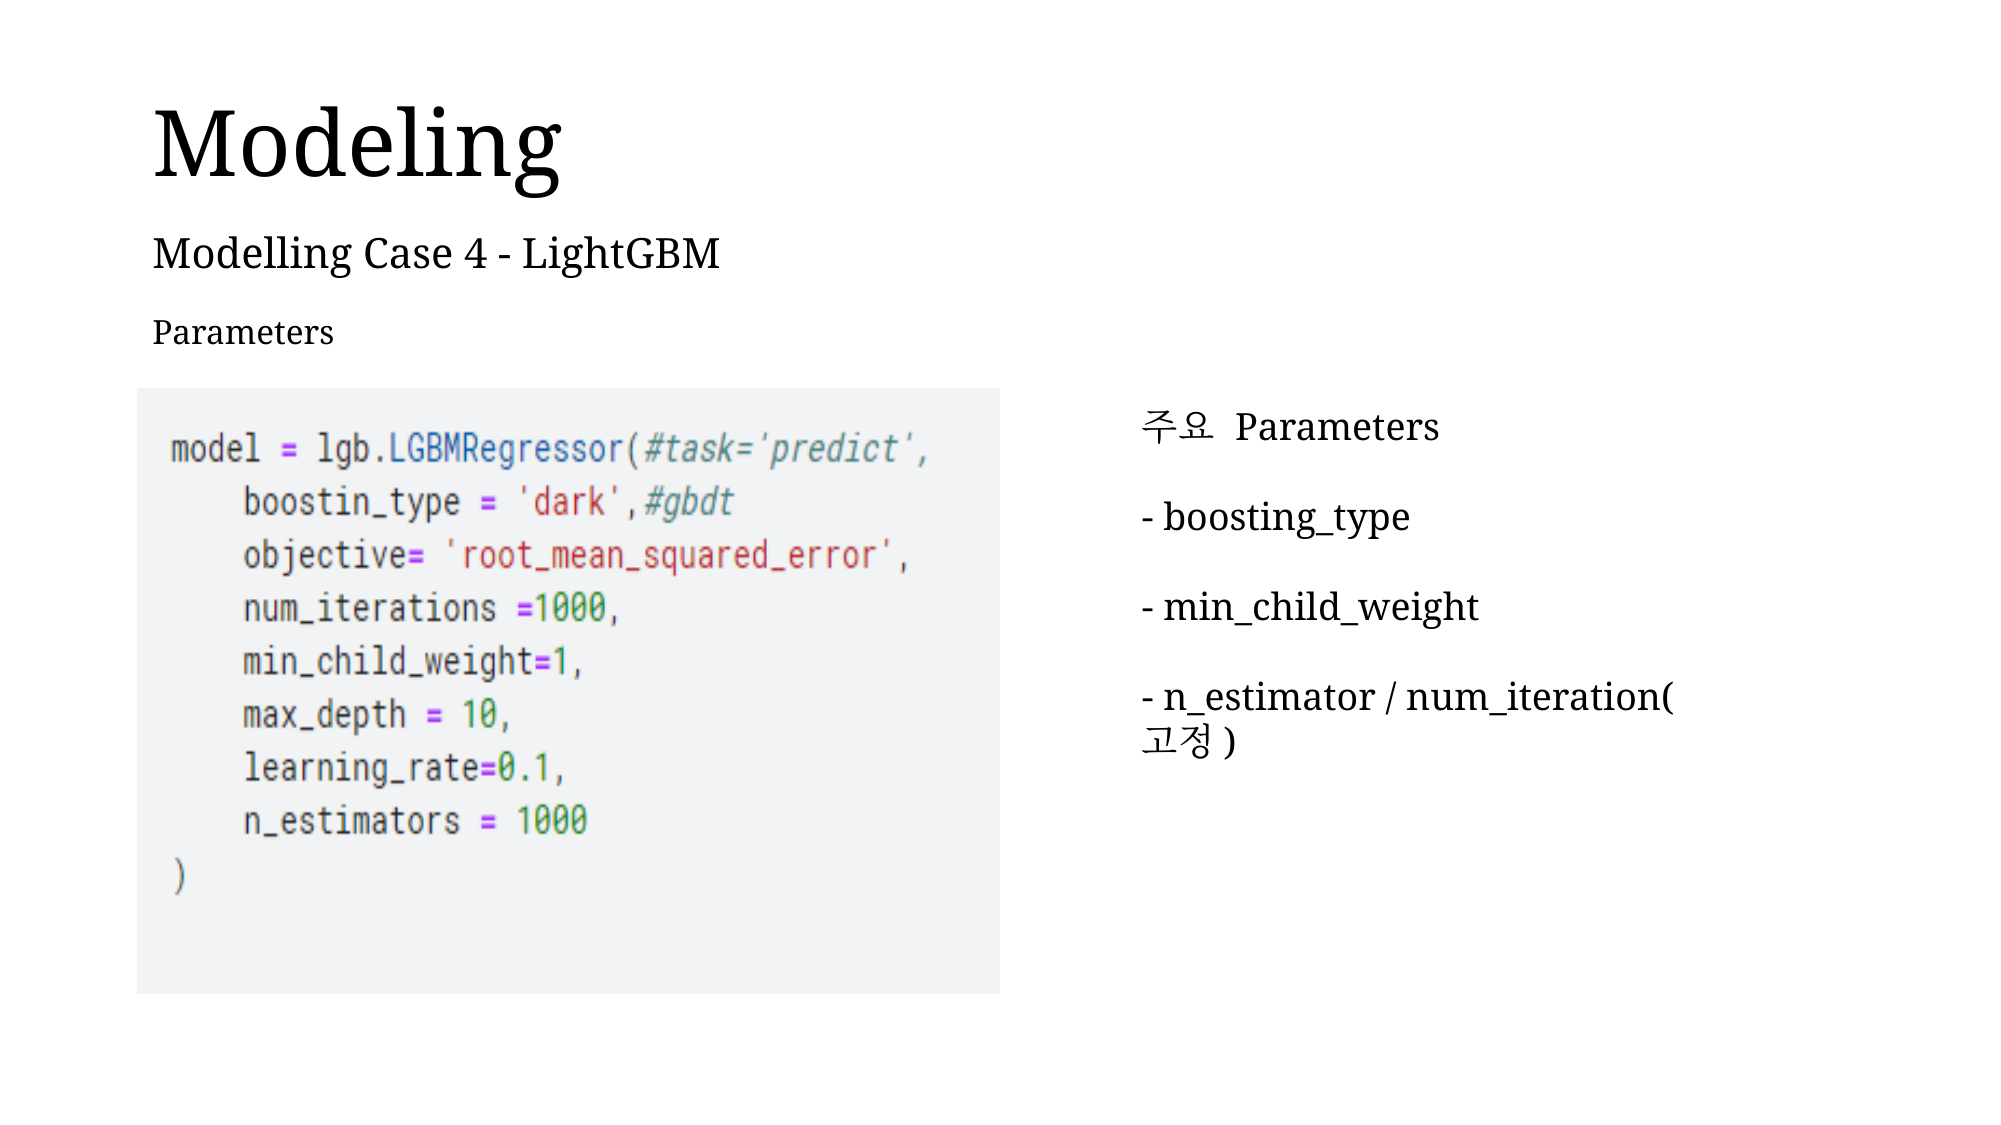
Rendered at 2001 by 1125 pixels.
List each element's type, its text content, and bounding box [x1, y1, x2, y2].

text_box Modelling Case 4 - LightGBM [137, 219, 884, 285]
text_box Parameters [137, 303, 1772, 439]
text_box 주요 Parameters - boosting_type - min_child_weight - n_estimator / num_iteration(고정) [1126, 388, 1772, 779]
title Modeling [137, 38, 1863, 256]
picture [137, 388, 1001, 994]
